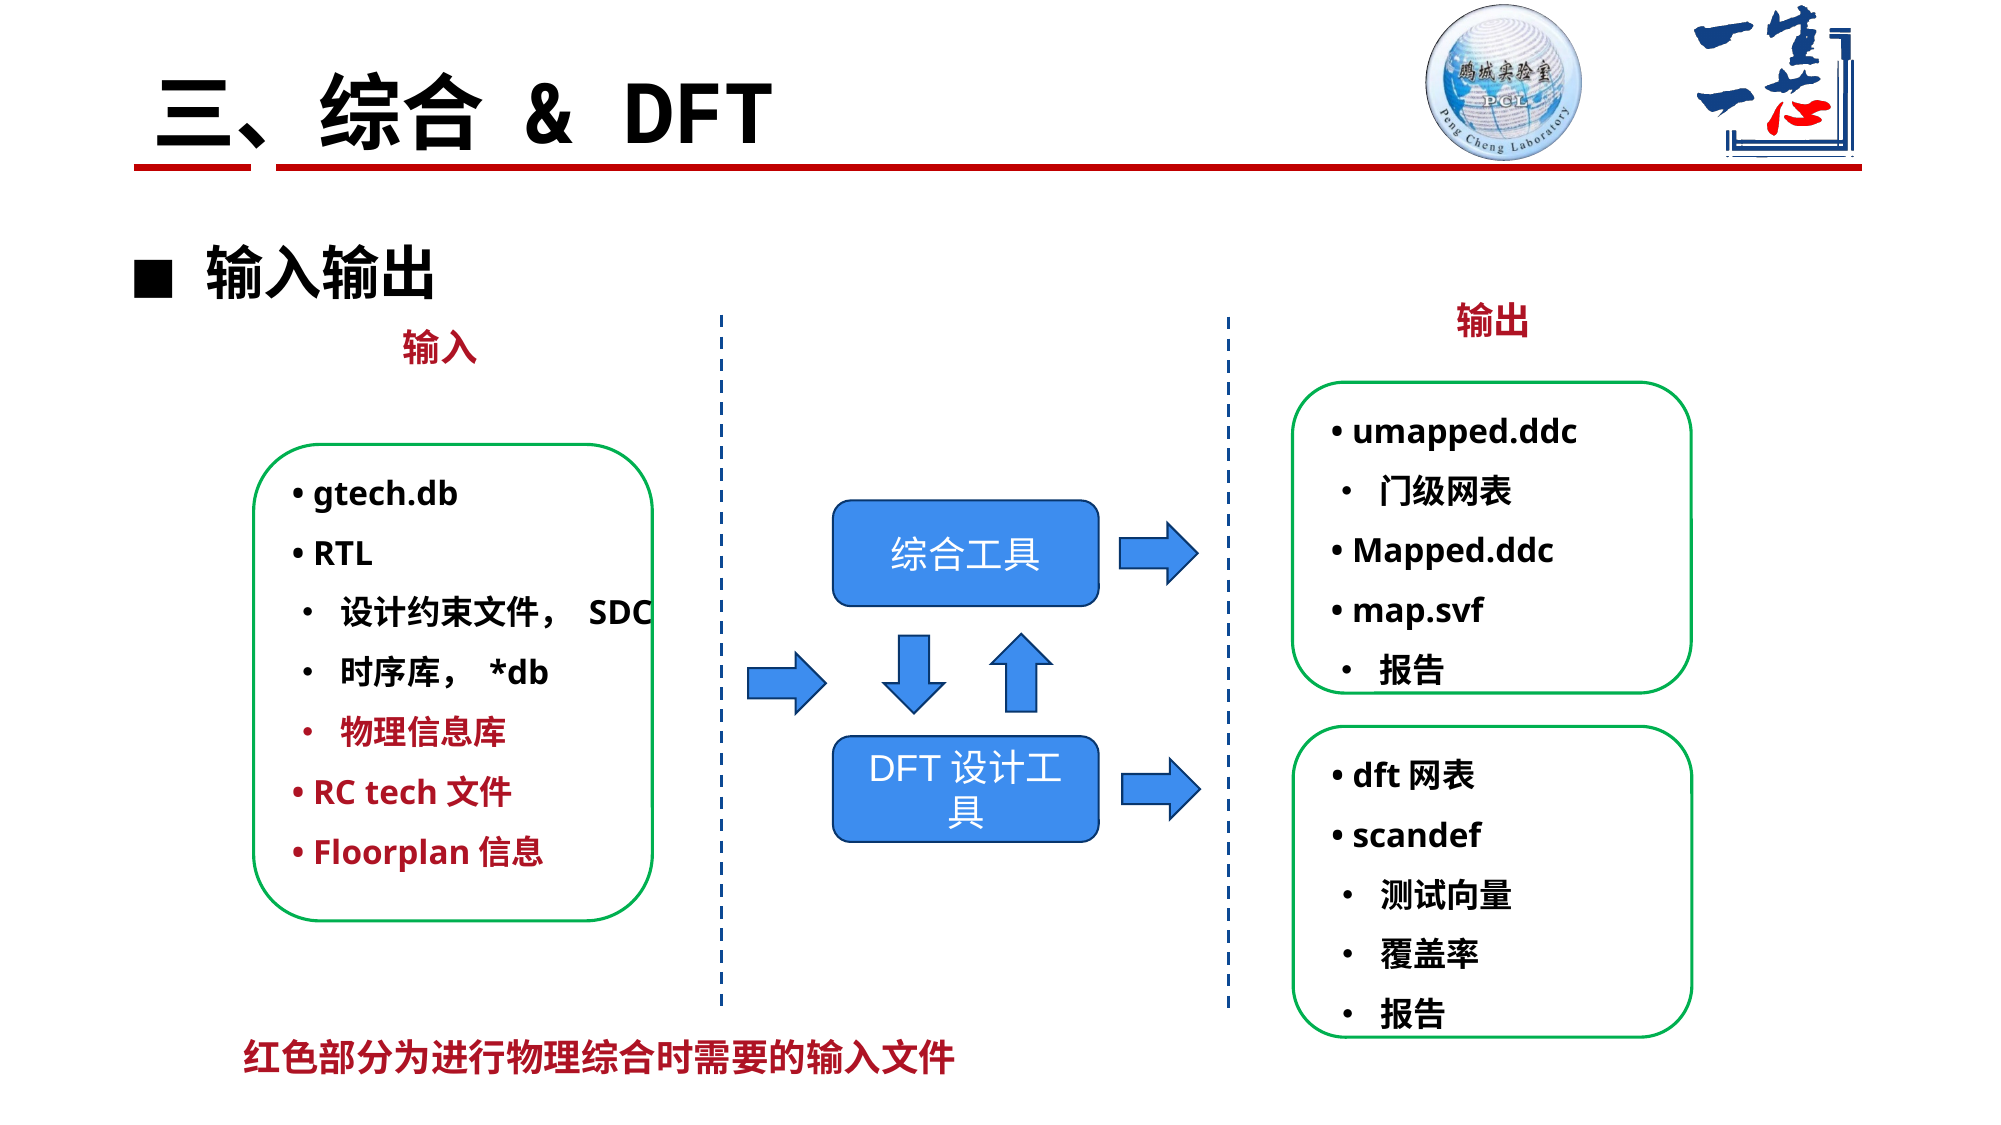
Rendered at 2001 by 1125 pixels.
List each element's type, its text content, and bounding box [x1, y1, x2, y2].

text_box 综合工具 [831, 499, 1100, 608]
text_box ◼ 输入输出 [114, 193, 692, 314]
text_box • gtech.db • RTL • 设计约束文件， SDC • 时序库， *db • 物理信息库 • RC tech文件 • Floorplan信息 [277, 444, 670, 879]
title 三、综合 & DFT [137, 0, 1863, 167]
text_box [1118, 520, 1200, 586]
text_box [988, 632, 1054, 713]
text_box DFT设计工具 [831, 735, 1100, 843]
text_box [1121, 756, 1202, 822]
text_box [1291, 389, 1316, 686]
text_box [252, 458, 649, 922]
picture [1425, 4, 1582, 161]
text_box [881, 634, 947, 715]
picture [1691, 2, 1863, 161]
text_box 输出 [1441, 289, 1567, 350]
text_box [747, 650, 828, 716]
text_box 红色部分为进行物理综合时需要的输入文件 [228, 1026, 1229, 1086]
text_box 输入 [388, 316, 513, 377]
text_box • umapped.ddc • 门级网表 • Mapped.ddc • map.svf • 报告 [1316, 382, 1709, 697]
text_box • dft网表 • scandef • 测试向量 • 覆盖率 • 报告 [1316, 726, 1709, 1041]
text_box [1292, 733, 1316, 1030]
